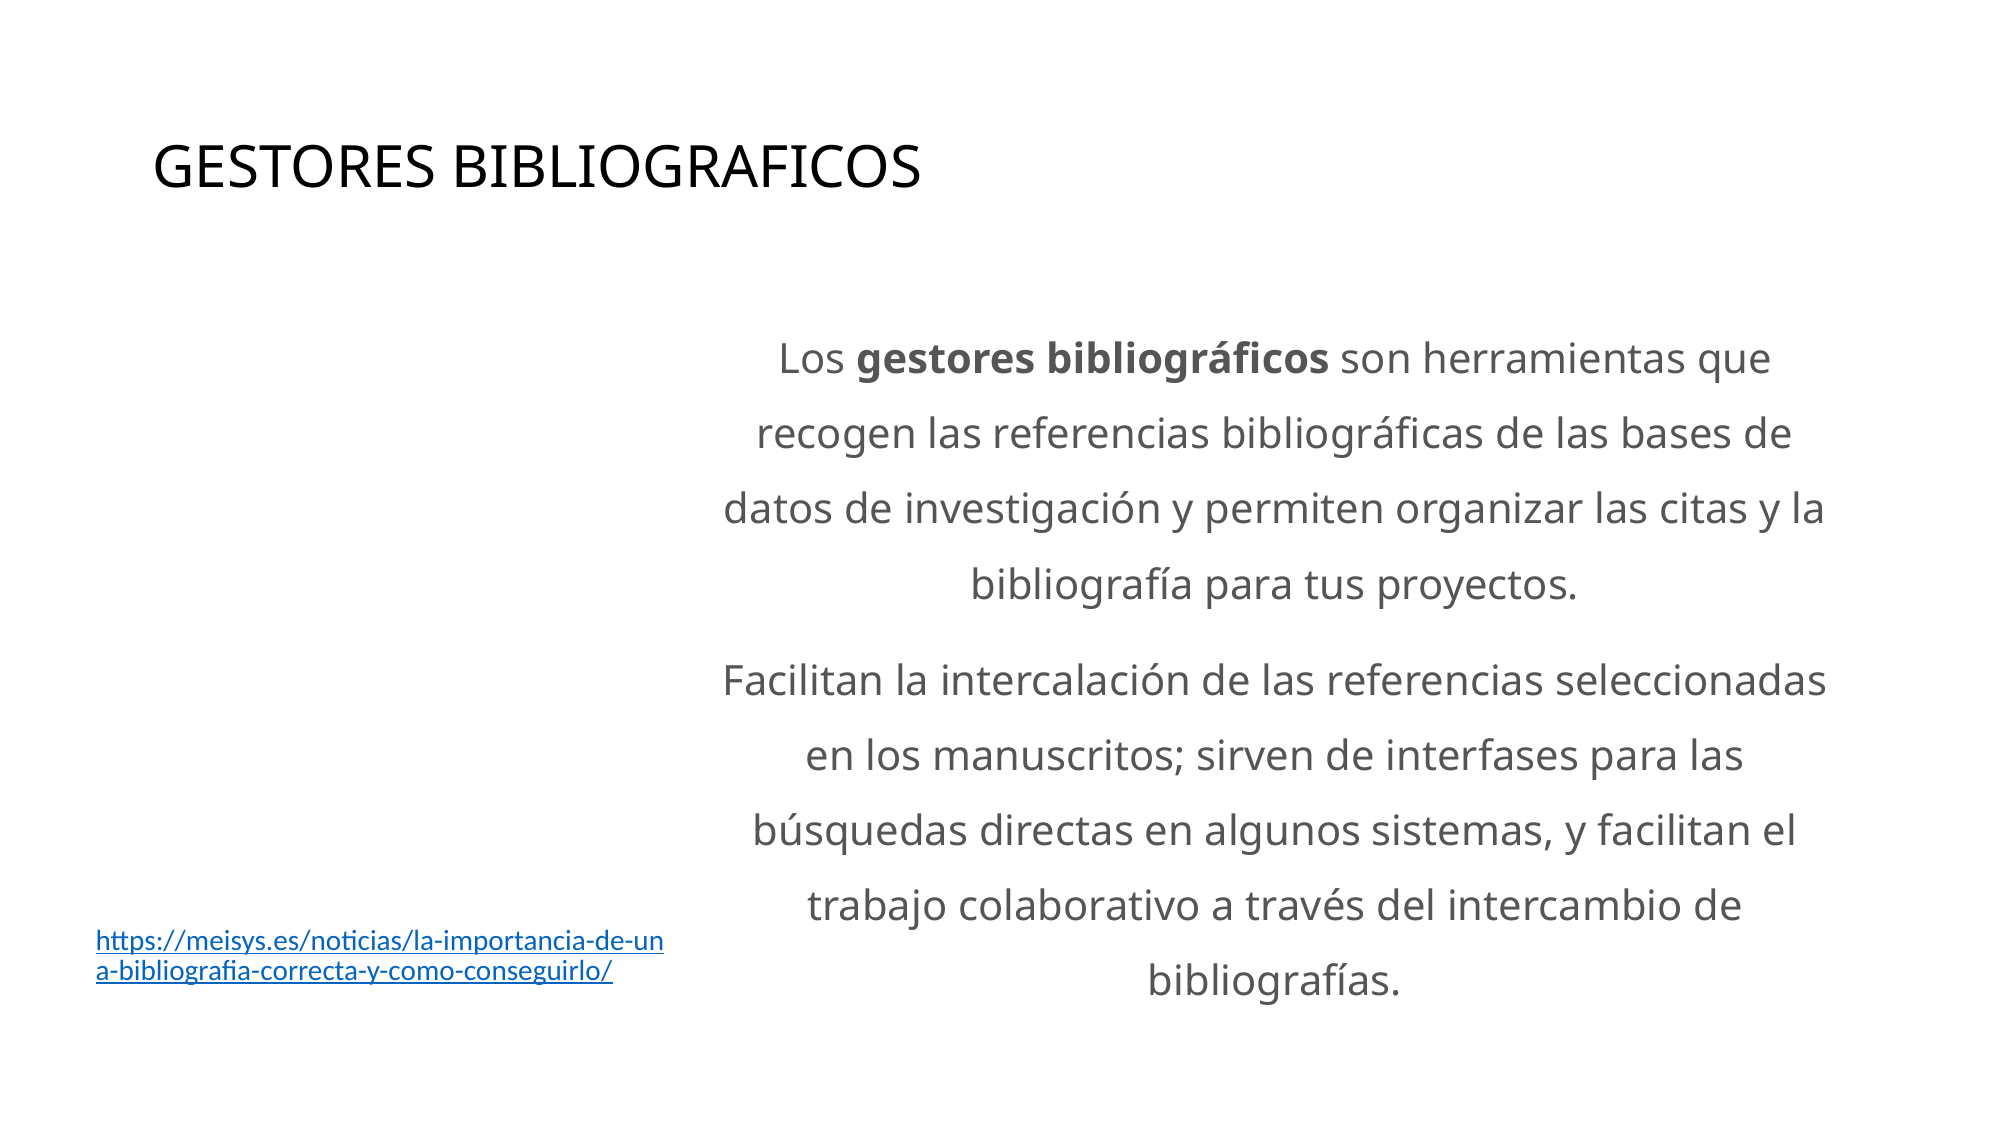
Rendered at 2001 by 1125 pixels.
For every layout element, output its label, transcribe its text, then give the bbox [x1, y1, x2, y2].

title GESTORES BIBLIOGRAFICOS [137, 59, 1863, 278]
list Los gestores bibliográficos son herramientas que recogen las referencias bibliográficas de las bases de datos de investigación y permiten organizar las citas y la bibliografía para tus proyectos. Facilitan la intercalación de las referencias seleccionadas en los manuscritos; sirven de interfases para las búsquedas directas en algunos sistemas, y facilitan el trabajo colaborativo a través del intercambio de bibliografías. [687, 299, 1863, 1014]
text_box https://meisys.es/noticias/la-importancia-de-una-bibliografia-correcta-y-como-conseguirlo/ [80, 914, 688, 999]
